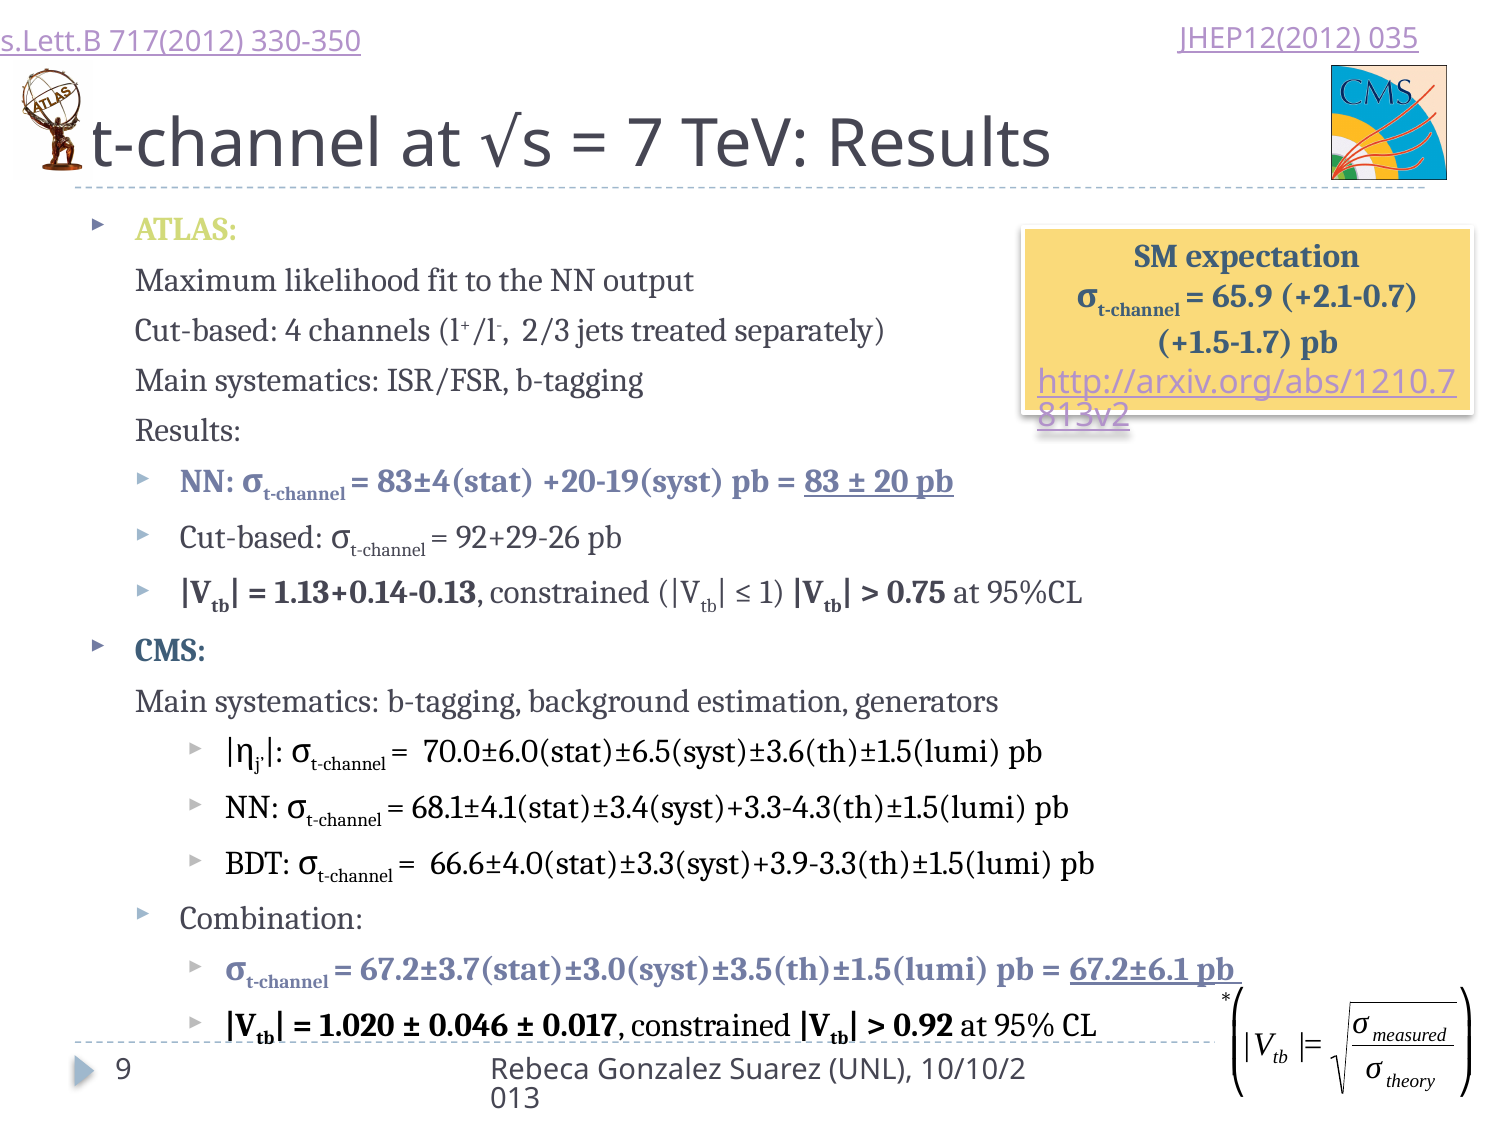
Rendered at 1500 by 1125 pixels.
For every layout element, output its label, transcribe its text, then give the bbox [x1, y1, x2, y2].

text_box SM expectation σt-channel = 65.9 (+2.1-0.7) (+1.5-1.7) pb http://arxiv.org/abs/1210.7813v2 [1021, 225, 1474, 415]
list ATLAS: Maximum likelihood fit to the NN output Cut-based: 4 channels (l+/l-, 2/3 jets treated separately) Main systematics: ISR/FSR, b-tagging Results: NN: σt-channel = 83±4(stat) +20-19(syst) pb = 83 ± 20 pb Cut-based: σt-channel = 92+29-26 pb |Vtb| = 1.13+0.14-0.13, constrained (|Vtb| ≤ 1) |Vtb| > 0.75 at 95%CL CMS: Main systematics: b-tagging, background estimation, generators |ηj’|: σt-channel = 70.0±6.0(stat)±6.5(syst)±3.6(th)±1.5(lumi) pb NN: σt-channel = 68.1±4.1(stat)±3.4(syst)+3.3-4.3(th)±1.5(lumi) pb BDT: σt-channel = 66.6±4.0(stat)±3.3(syst)+3.9-3.3(th)±1.5(lumi) pb Combination: σt-channel = 67.2±3.7(stat)±3.0(syst)±3.5(th)±1.5(lumi) pb = 67.2±6.1 pb |Vtb| = 1.020 ± 0.046 ± 0.017, constrained |Vtb| > 0.92 at 95% CL [75, 200, 1425, 1010]
slide_number 9 [100, 1042, 426, 1103]
picture [12, 60, 93, 181]
picture [1422, 133, 1431, 144]
picture [1341, 81, 1349, 103]
footer Rebeca Gonzalez Suarez (UNL), 10/10/2013 [475, 1042, 1051, 1103]
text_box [1214, 983, 1473, 1102]
text_box Phys.Lett.B 717(2012) 330-350 [0, 14, 489, 70]
picture [1368, 81, 1380, 103]
picture [1331, 64, 1447, 180]
text_box JHEP12(2012) 035 [1164, 12, 1500, 67]
title t-channel at √s = 7 TeV: Results [97, 24, 1330, 188]
